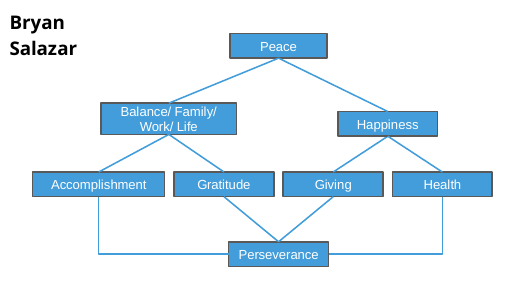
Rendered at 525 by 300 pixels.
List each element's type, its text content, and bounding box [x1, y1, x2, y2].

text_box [223, 196, 277, 242]
text_box Happiness [337, 111, 438, 134]
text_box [98, 134, 166, 173]
text_box Perseverance [228, 250, 329, 267]
text_box Bryan Salazar [4, 2, 138, 65]
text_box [387, 136, 443, 173]
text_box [332, 136, 385, 173]
text_box Giving [283, 172, 351, 197]
text_box Balance/ Family/ Work/ Life [101, 103, 237, 135]
text_box Accomplishment [32, 172, 129, 197]
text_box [278, 57, 389, 112]
text_box Health [419, 172, 493, 197]
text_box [356, 168, 415, 283]
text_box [168, 57, 277, 104]
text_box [134, 160, 193, 291]
text_box Peace [230, 33, 327, 56]
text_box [278, 196, 334, 242]
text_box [168, 134, 225, 173]
text_box Gratitude [197, 172, 274, 197]
